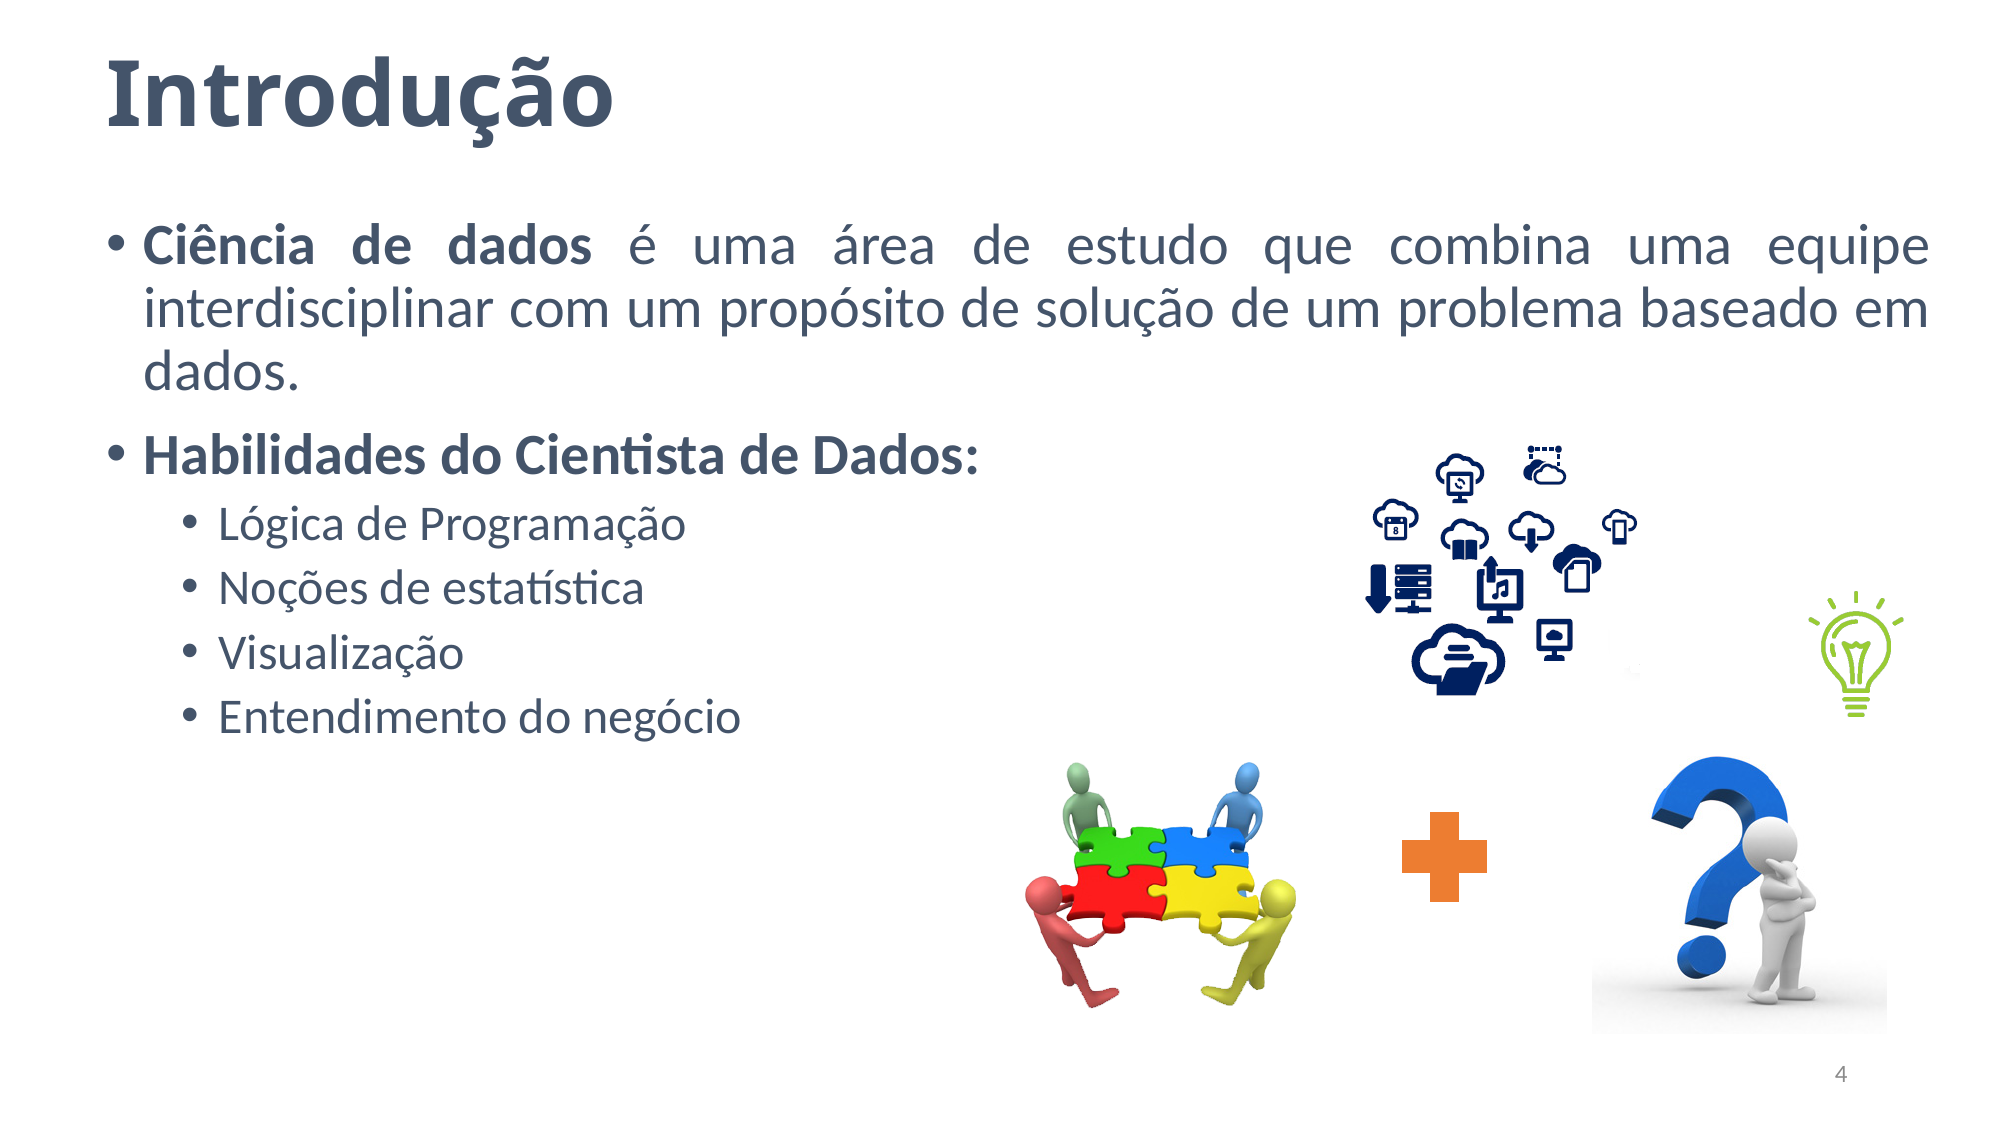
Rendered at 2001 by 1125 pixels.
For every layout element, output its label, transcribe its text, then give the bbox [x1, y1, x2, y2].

title Introdução [91, 15, 1946, 178]
picture [1592, 740, 1887, 1035]
picture [1793, 591, 1919, 717]
slide_number 4 [1412, 1042, 1863, 1103]
list Ciência de dados é uma área de estudo que combina uma equipe interdisciplinar com um propósito de solução de um problema baseado em dados. Habilidades do Cientista de Dados: Lógica de Programação Noções de estatística Visualização Entendimento do negócio [91, 206, 1946, 1014]
text_box [1402, 812, 1487, 902]
picture [1349, 428, 1644, 711]
picture [1025, 762, 1296, 1011]
